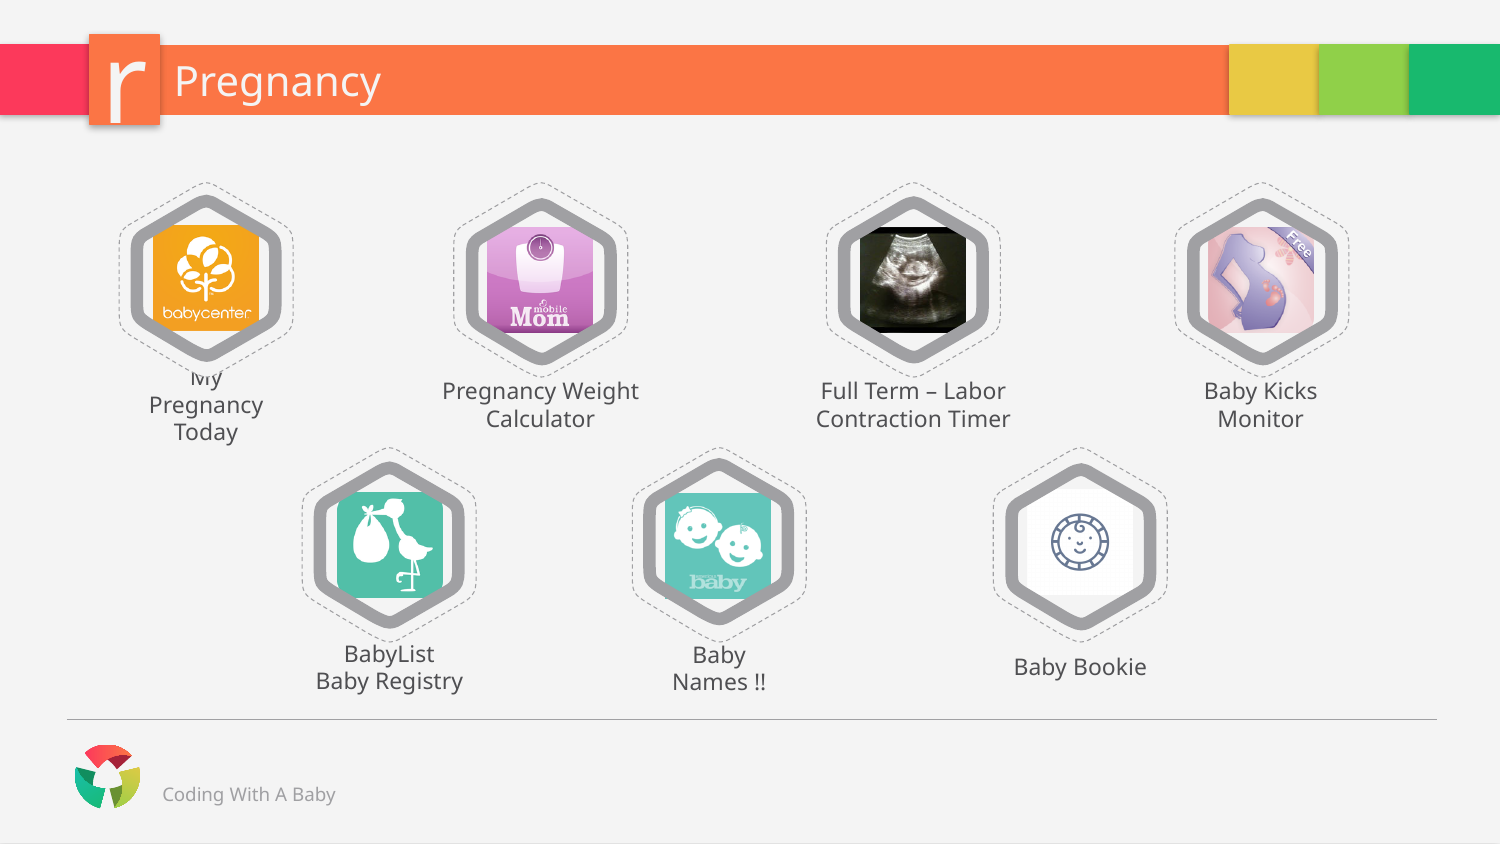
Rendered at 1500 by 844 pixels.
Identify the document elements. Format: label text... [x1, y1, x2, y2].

title Pregnancy [166, 45, 1227, 115]
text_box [116, 182, 296, 431]
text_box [785, 182, 1041, 431]
text_box [0, 44, 83, 115]
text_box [629, 447, 809, 695]
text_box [959, 447, 1201, 692]
text_box [1319, 44, 1408, 115]
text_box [1171, 182, 1351, 431]
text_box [300, 447, 479, 693]
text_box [89, 3, 160, 156]
text_box [1229, 44, 1318, 115]
text_box [1409, 44, 1500, 115]
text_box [426, 182, 656, 431]
